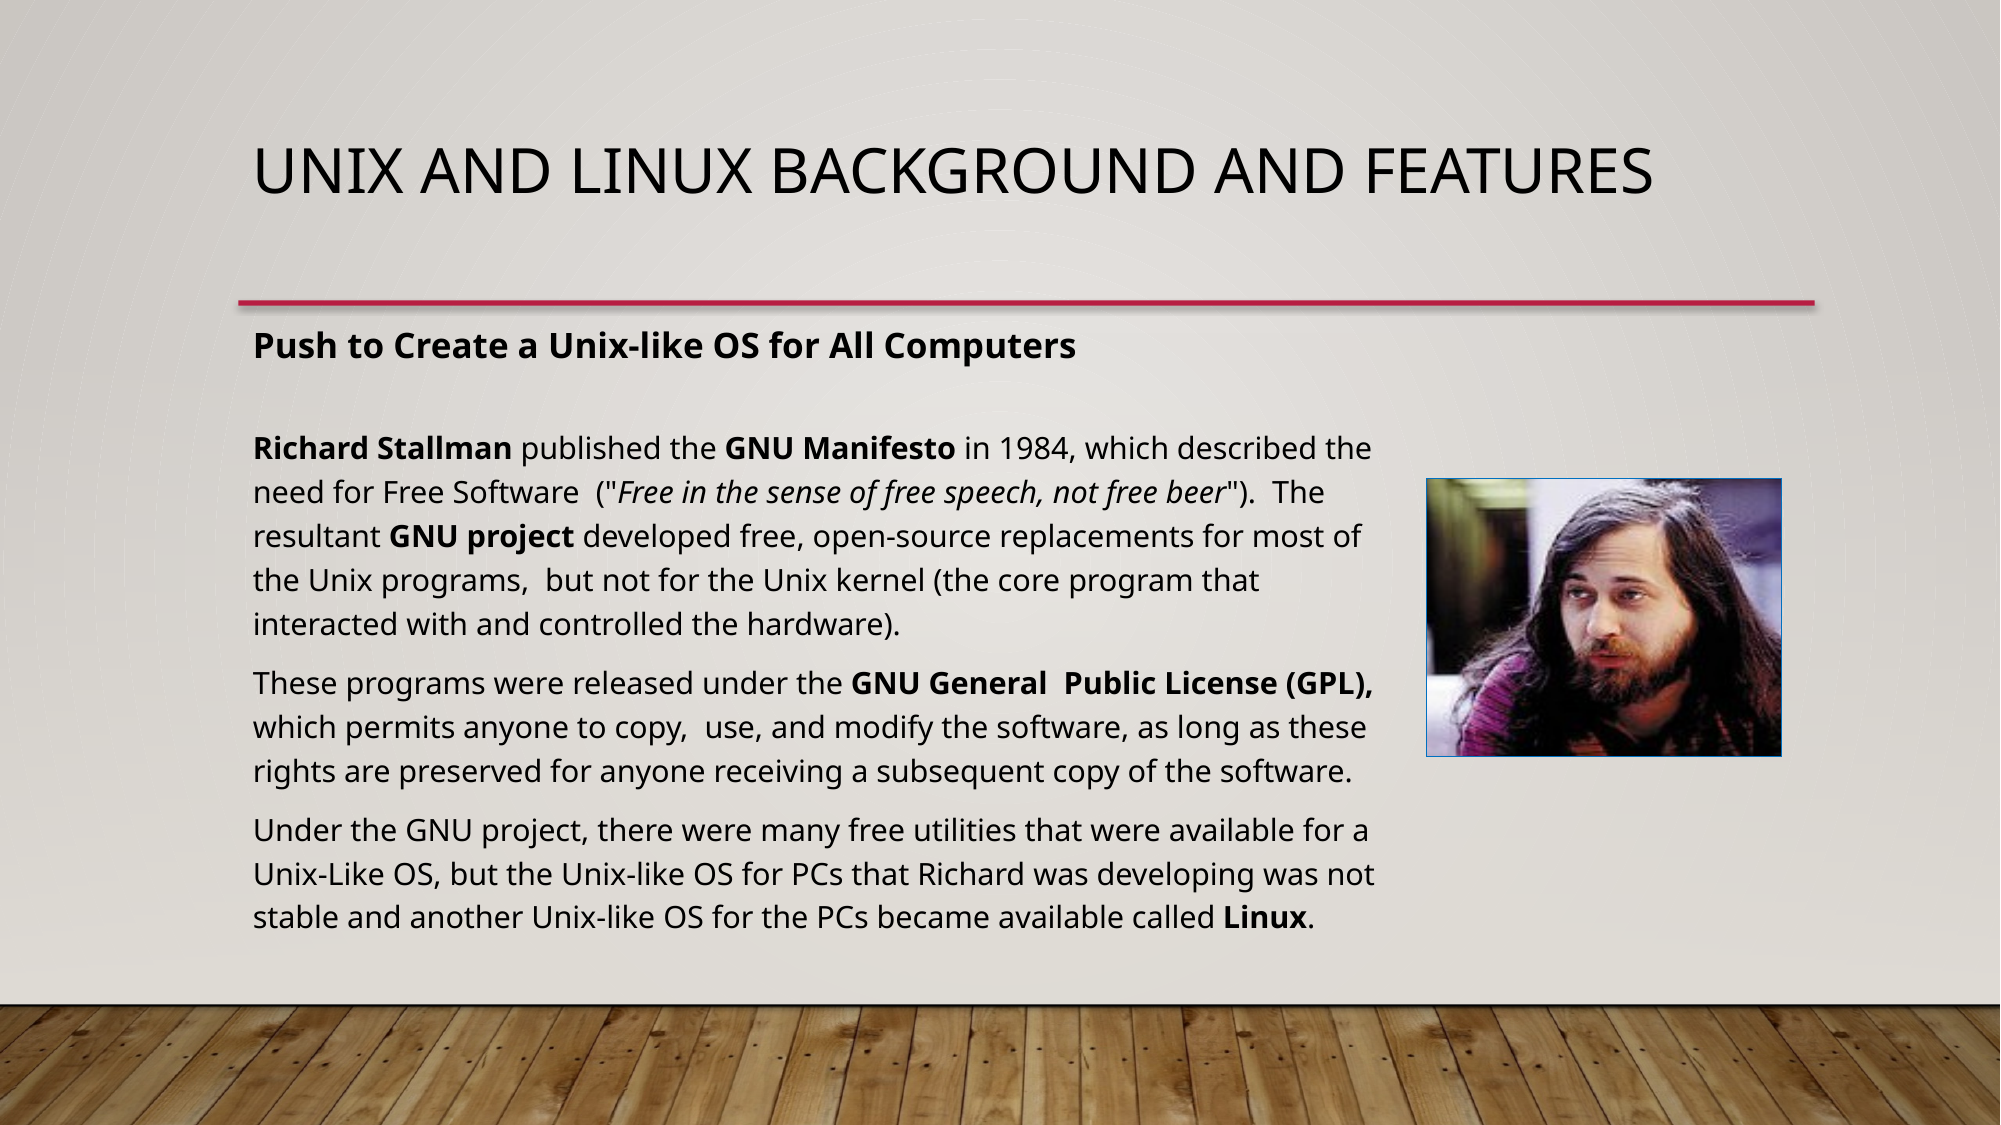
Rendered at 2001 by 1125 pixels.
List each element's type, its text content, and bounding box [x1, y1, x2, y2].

text_box [1426, 478, 1782, 757]
text_box UNIX and LINUX Background and features [238, 131, 1814, 304]
text_box Push to Create a Unix-like OS for All Computers Richard Stallman published the GNU Manifesto in 1984, which described the need for Free Software ("Free in the sense of free speech, not free beer"). The resultant GNU project developed free, open-source replacements for most of the Unix programs, but not for the Unix kernel (the core program that interacted with and controlled the hardware). These programs were released under the GNU General Public License (GPL), which permits anyone to copy, use, and modify the software, as long as these rights are preserved for anyone receiving a subsequent copy of the software. Under the GNU project, there were many free utilities that were available for a Unix-Like OS, but the Unix-like OS for PCs that Richard was developing was not stable and another Unix-like OS for the PCs became available called Linux. [238, 307, 1397, 967]
picture [0, 1007, 2000, 1125]
